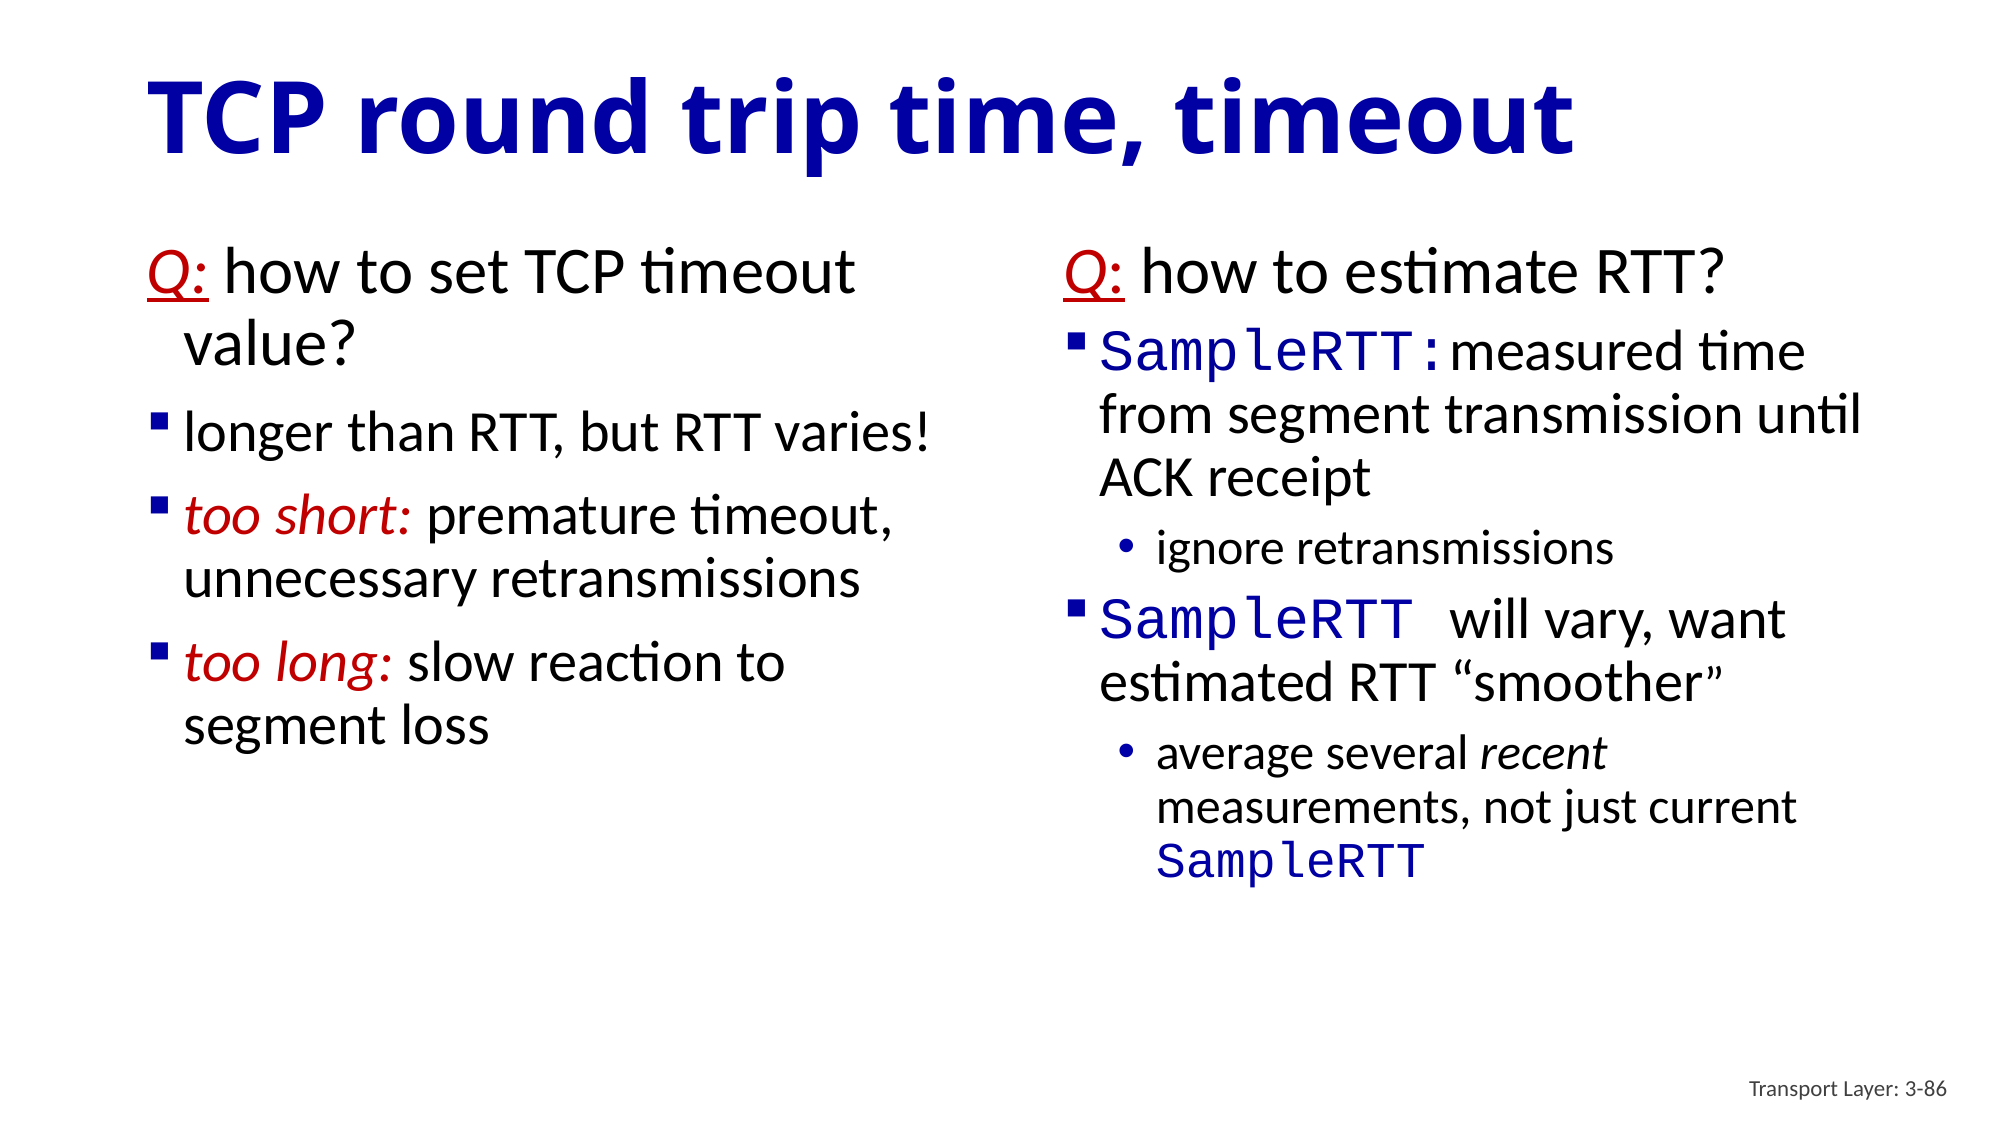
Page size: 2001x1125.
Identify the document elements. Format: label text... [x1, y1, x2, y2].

text_box Q: how to set TCP timeout value? longer than RTT, but RTT varies! too short: premature timeout, unnecessary retransmissions too long: slow reaction to segment loss [110, 228, 966, 991]
title TCP round trip time, timeout [131, 47, 2000, 195]
slide_number Transport Layer: 3-86 [1512, 1056, 1963, 1117]
text_box Q: how to estimate RTT? SampleRTT:measured time from segment transmission until ACK receipt ignore retransmissions SampleRTT will vary, want estimated RTT “smoother” average several recent measurements, not just current SampleRTT [1026, 228, 1940, 991]
